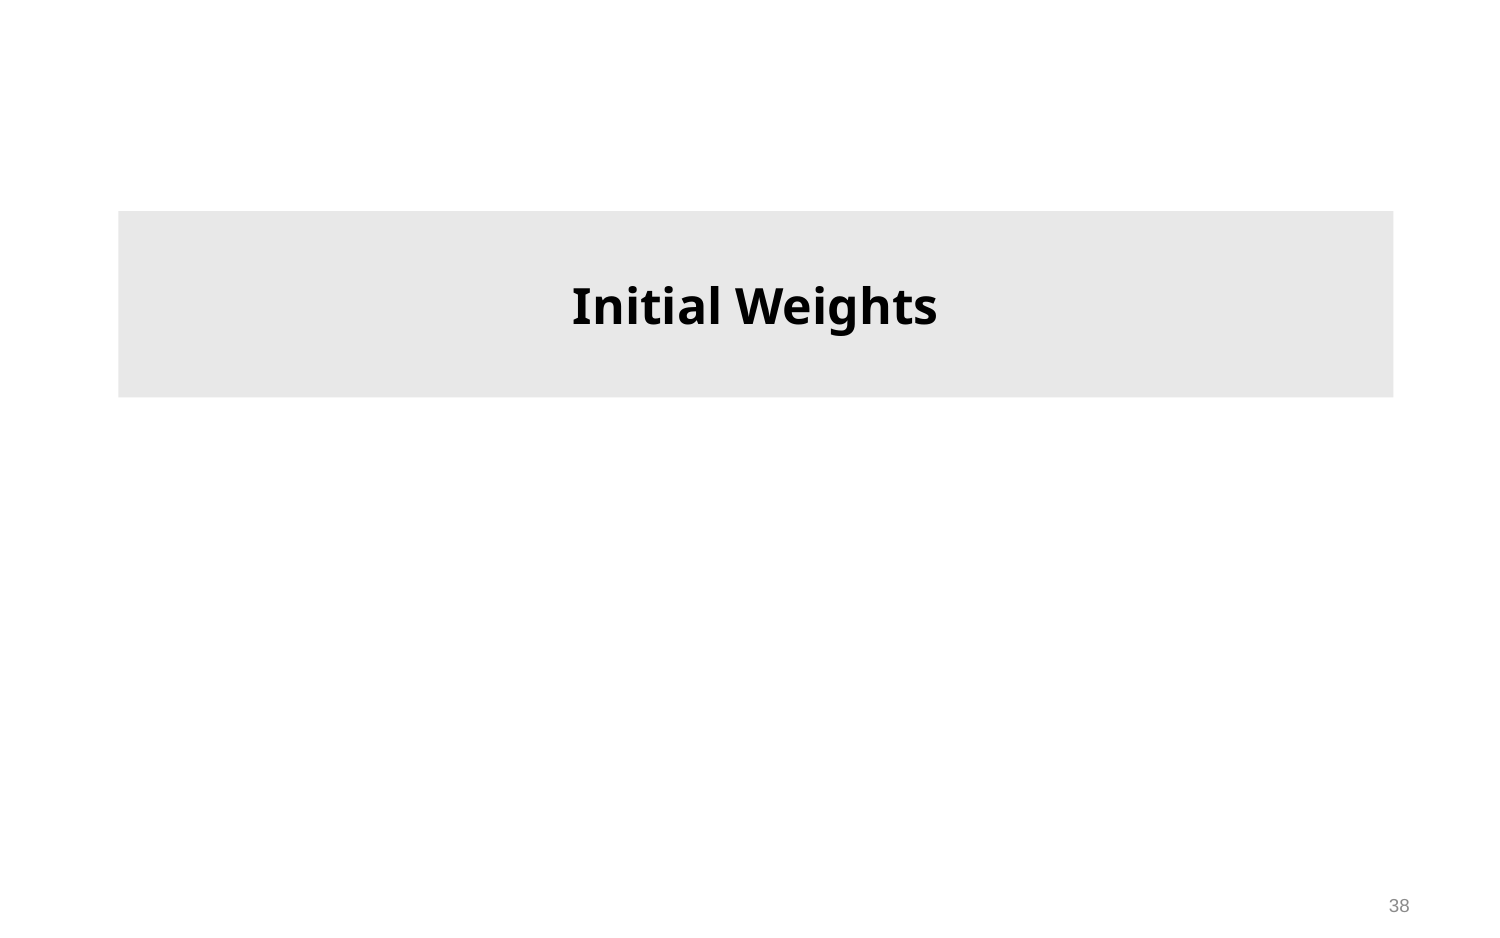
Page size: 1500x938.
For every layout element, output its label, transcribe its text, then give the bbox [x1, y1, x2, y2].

slide_number 38 [1363, 880, 1425, 931]
title Initial Weights [118, 211, 1394, 398]
